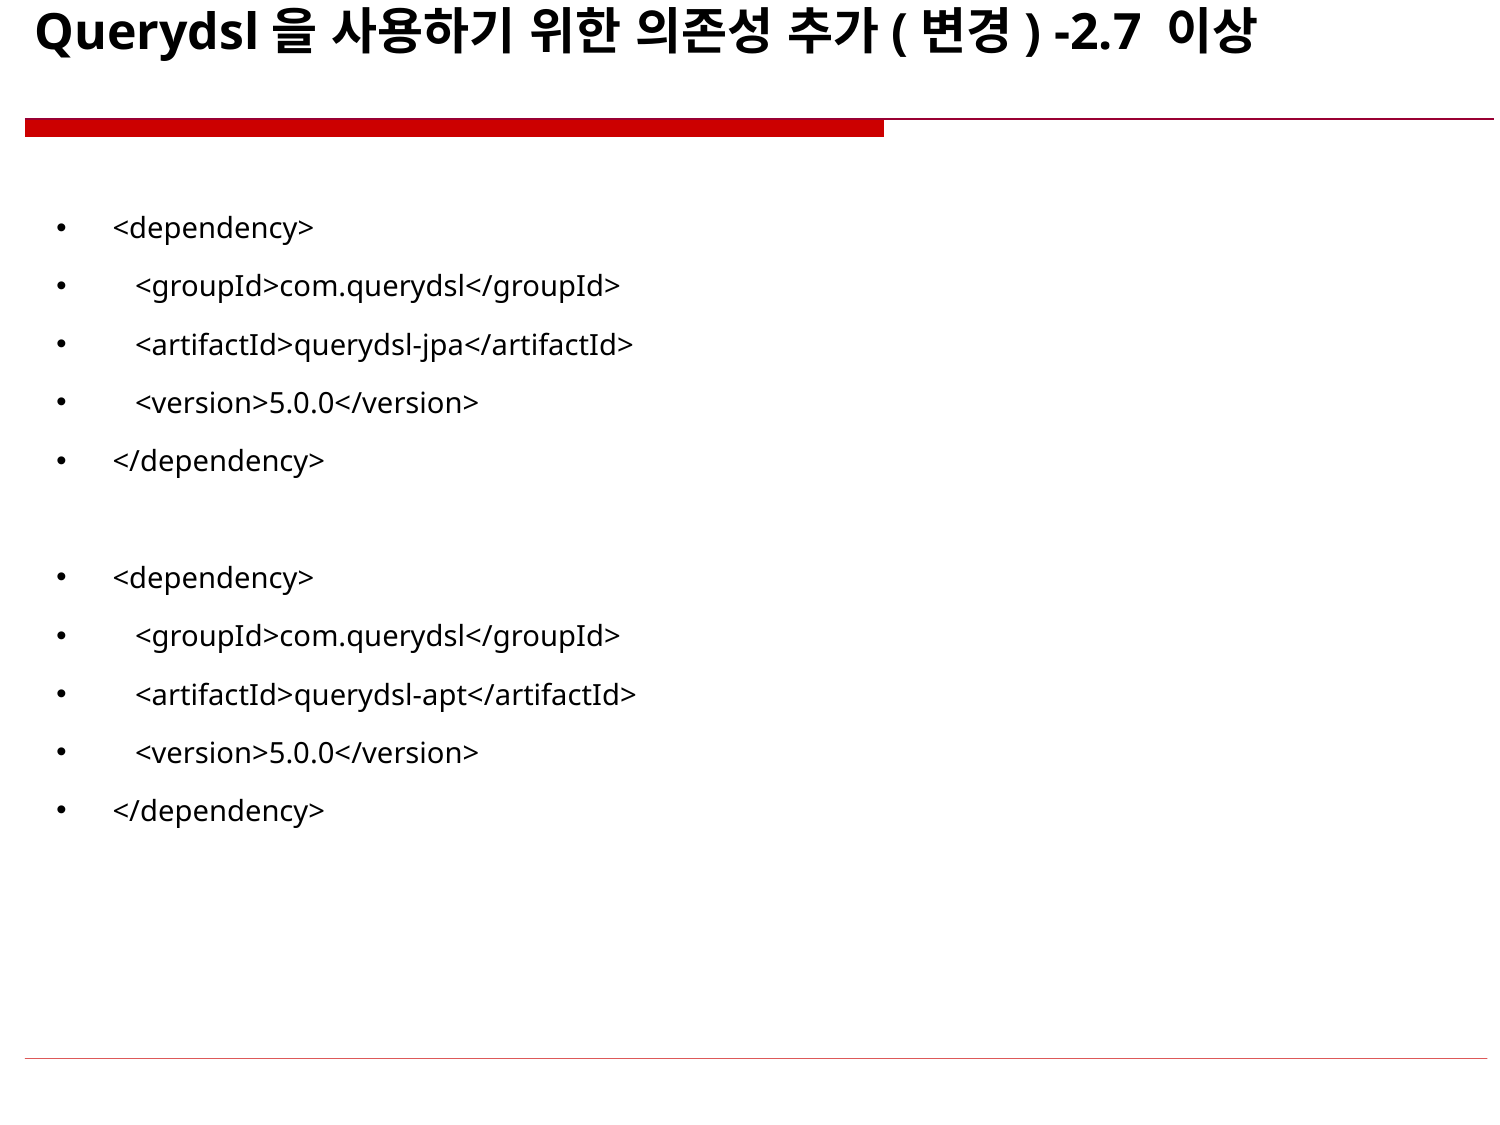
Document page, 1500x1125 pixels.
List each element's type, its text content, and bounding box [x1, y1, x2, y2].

title Querydsl을 사용하기 위한 의존성 추가(변경) -2.7 이상 [19, 23, 1370, 96]
list <dependency> <groupId>com.querydsl</groupId> <artifactId>querydsl-jpa</artifactId> <version>5.0.0</version> </dependency> <dependency> <groupId>com.querydsl</groupId> <artifactId>querydsl-apt</artifactId> <version>5.0.0</version> </dependency> [41, 184, 1392, 927]
